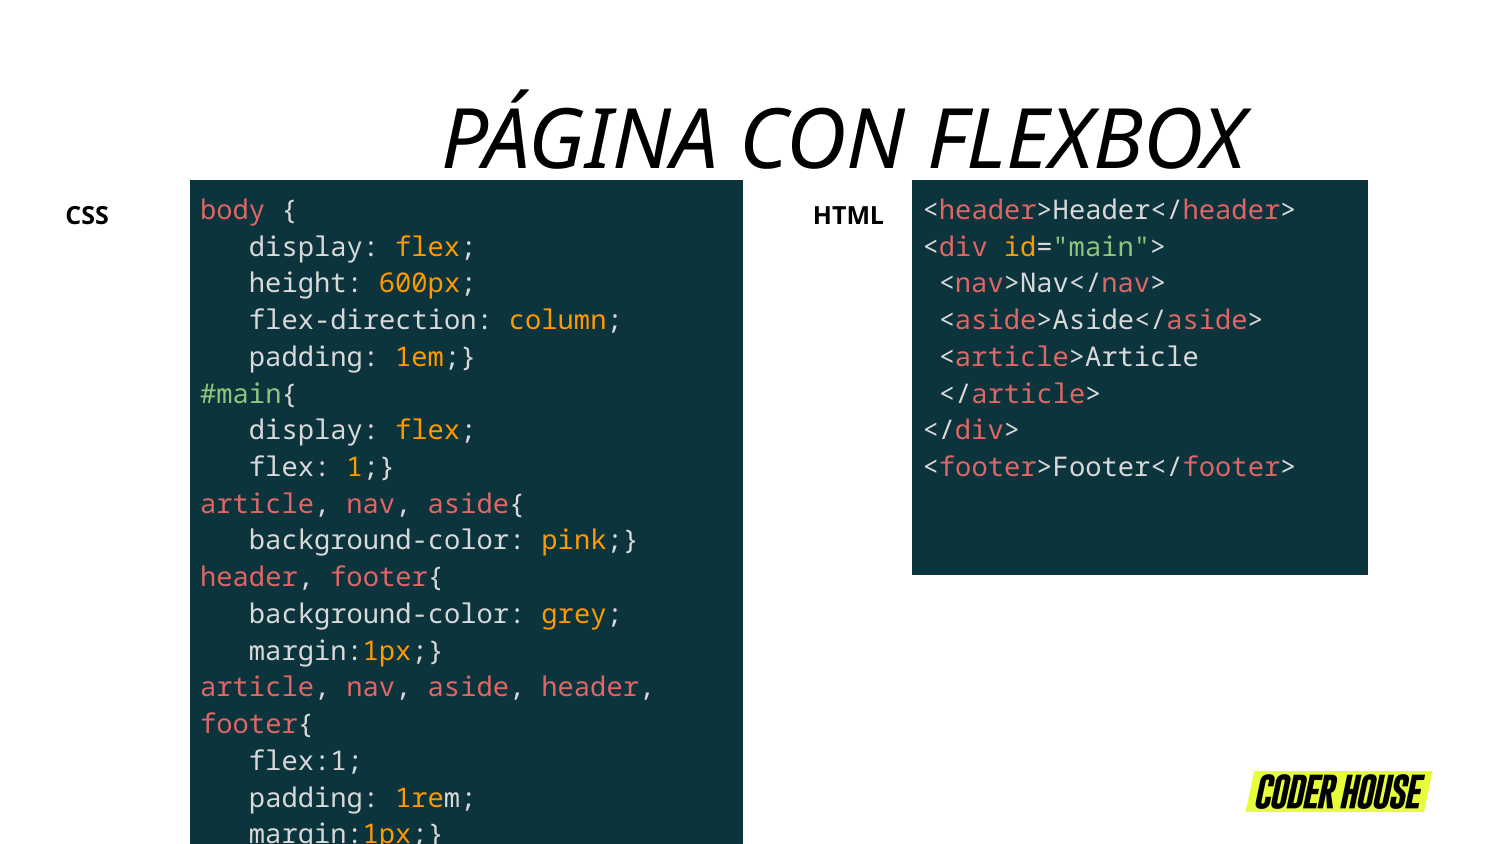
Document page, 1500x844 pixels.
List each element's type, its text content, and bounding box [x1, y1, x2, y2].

table_header body { display: flex; height: 600px; flex-direction: column; padding: 1em;} #main{ display: flex; flex: 1;} article, nav, aside{ background-color: pink;} header, footer{ background-color: grey; margin:1px;} article, nav, aside, header, footer{ flex:1; padding: 1rem; margin:1px;} [190, 180, 743, 844]
picture [1241, 764, 1437, 819]
text_box HTML [797, 180, 932, 235]
table_header <header>Header</header> <div id="main"> <nav>Nav</nav> <aside>Aside</aside> <article>Article </article> </div> <footer>Footer</footer> [912, 180, 1368, 575]
text_box PÁGINA CON FLEXBOX [426, 54, 1500, 170]
text_box CSS [50, 180, 135, 235]
